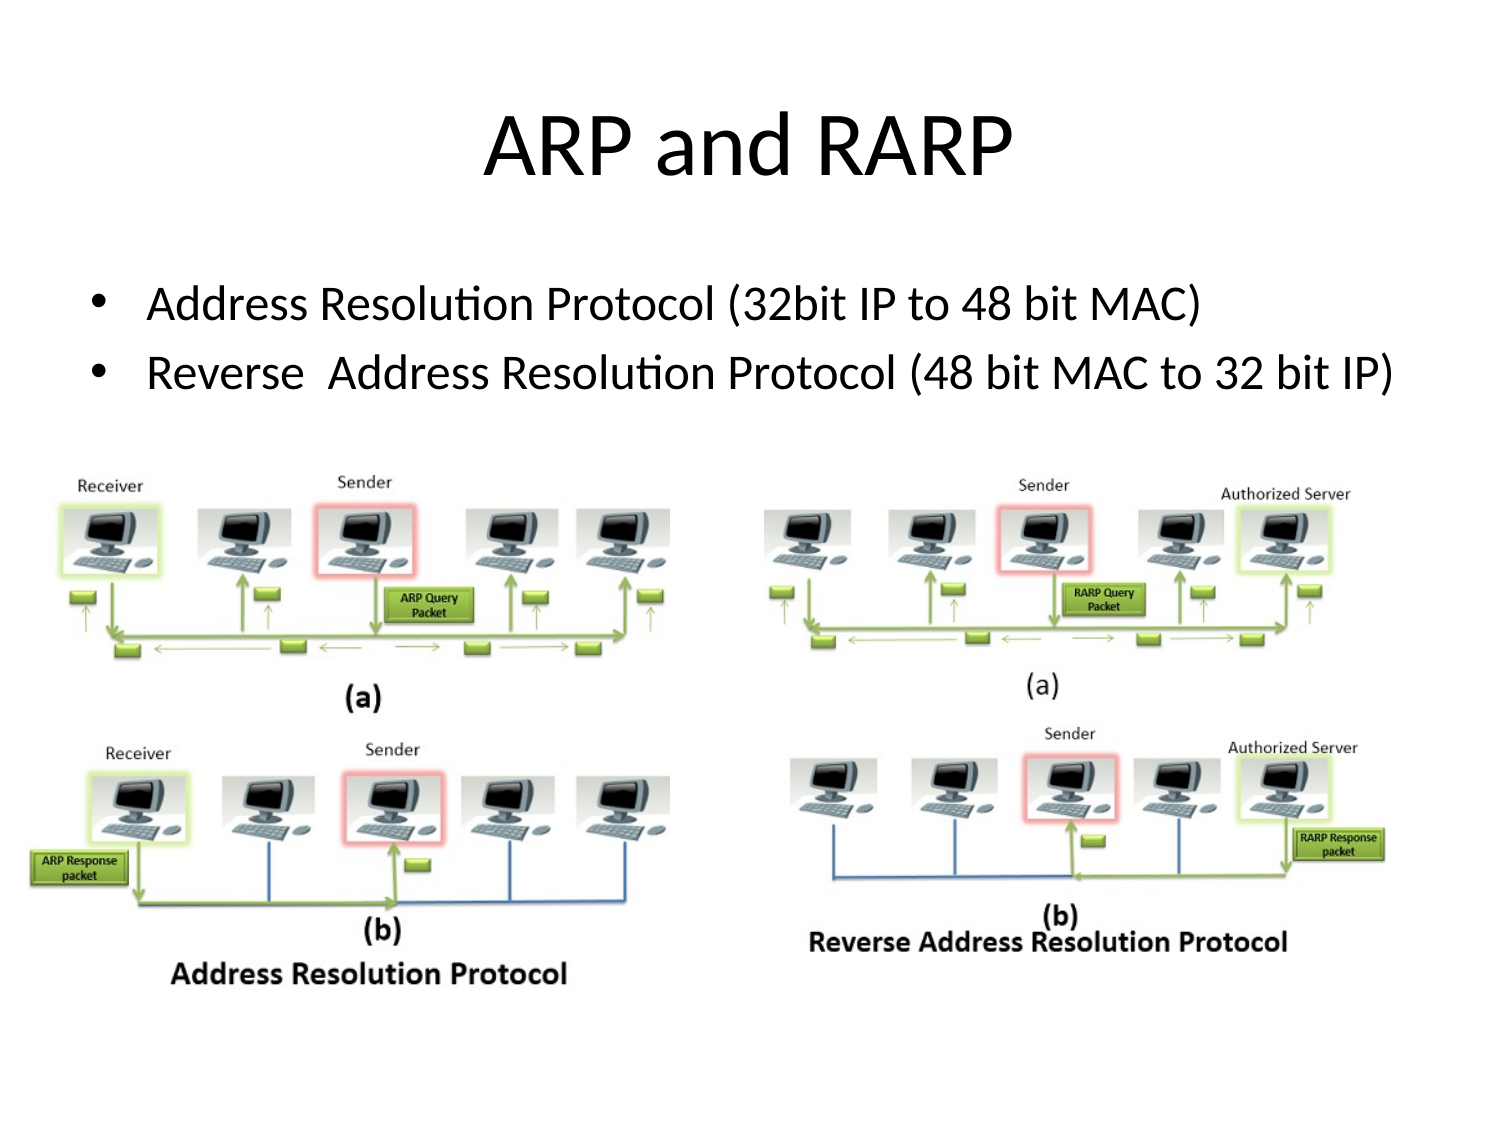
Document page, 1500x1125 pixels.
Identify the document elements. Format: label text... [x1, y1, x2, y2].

title ARP and RARP [75, 45, 1425, 233]
picture [764, 474, 1386, 958]
list Address Resolution Protocol (32bit IP to 48 bit MAC) Reverse Address Resolution Protocol (48 bit MAC to 32 bit IP) [75, 262, 1425, 1005]
picture [26, 475, 670, 1006]
